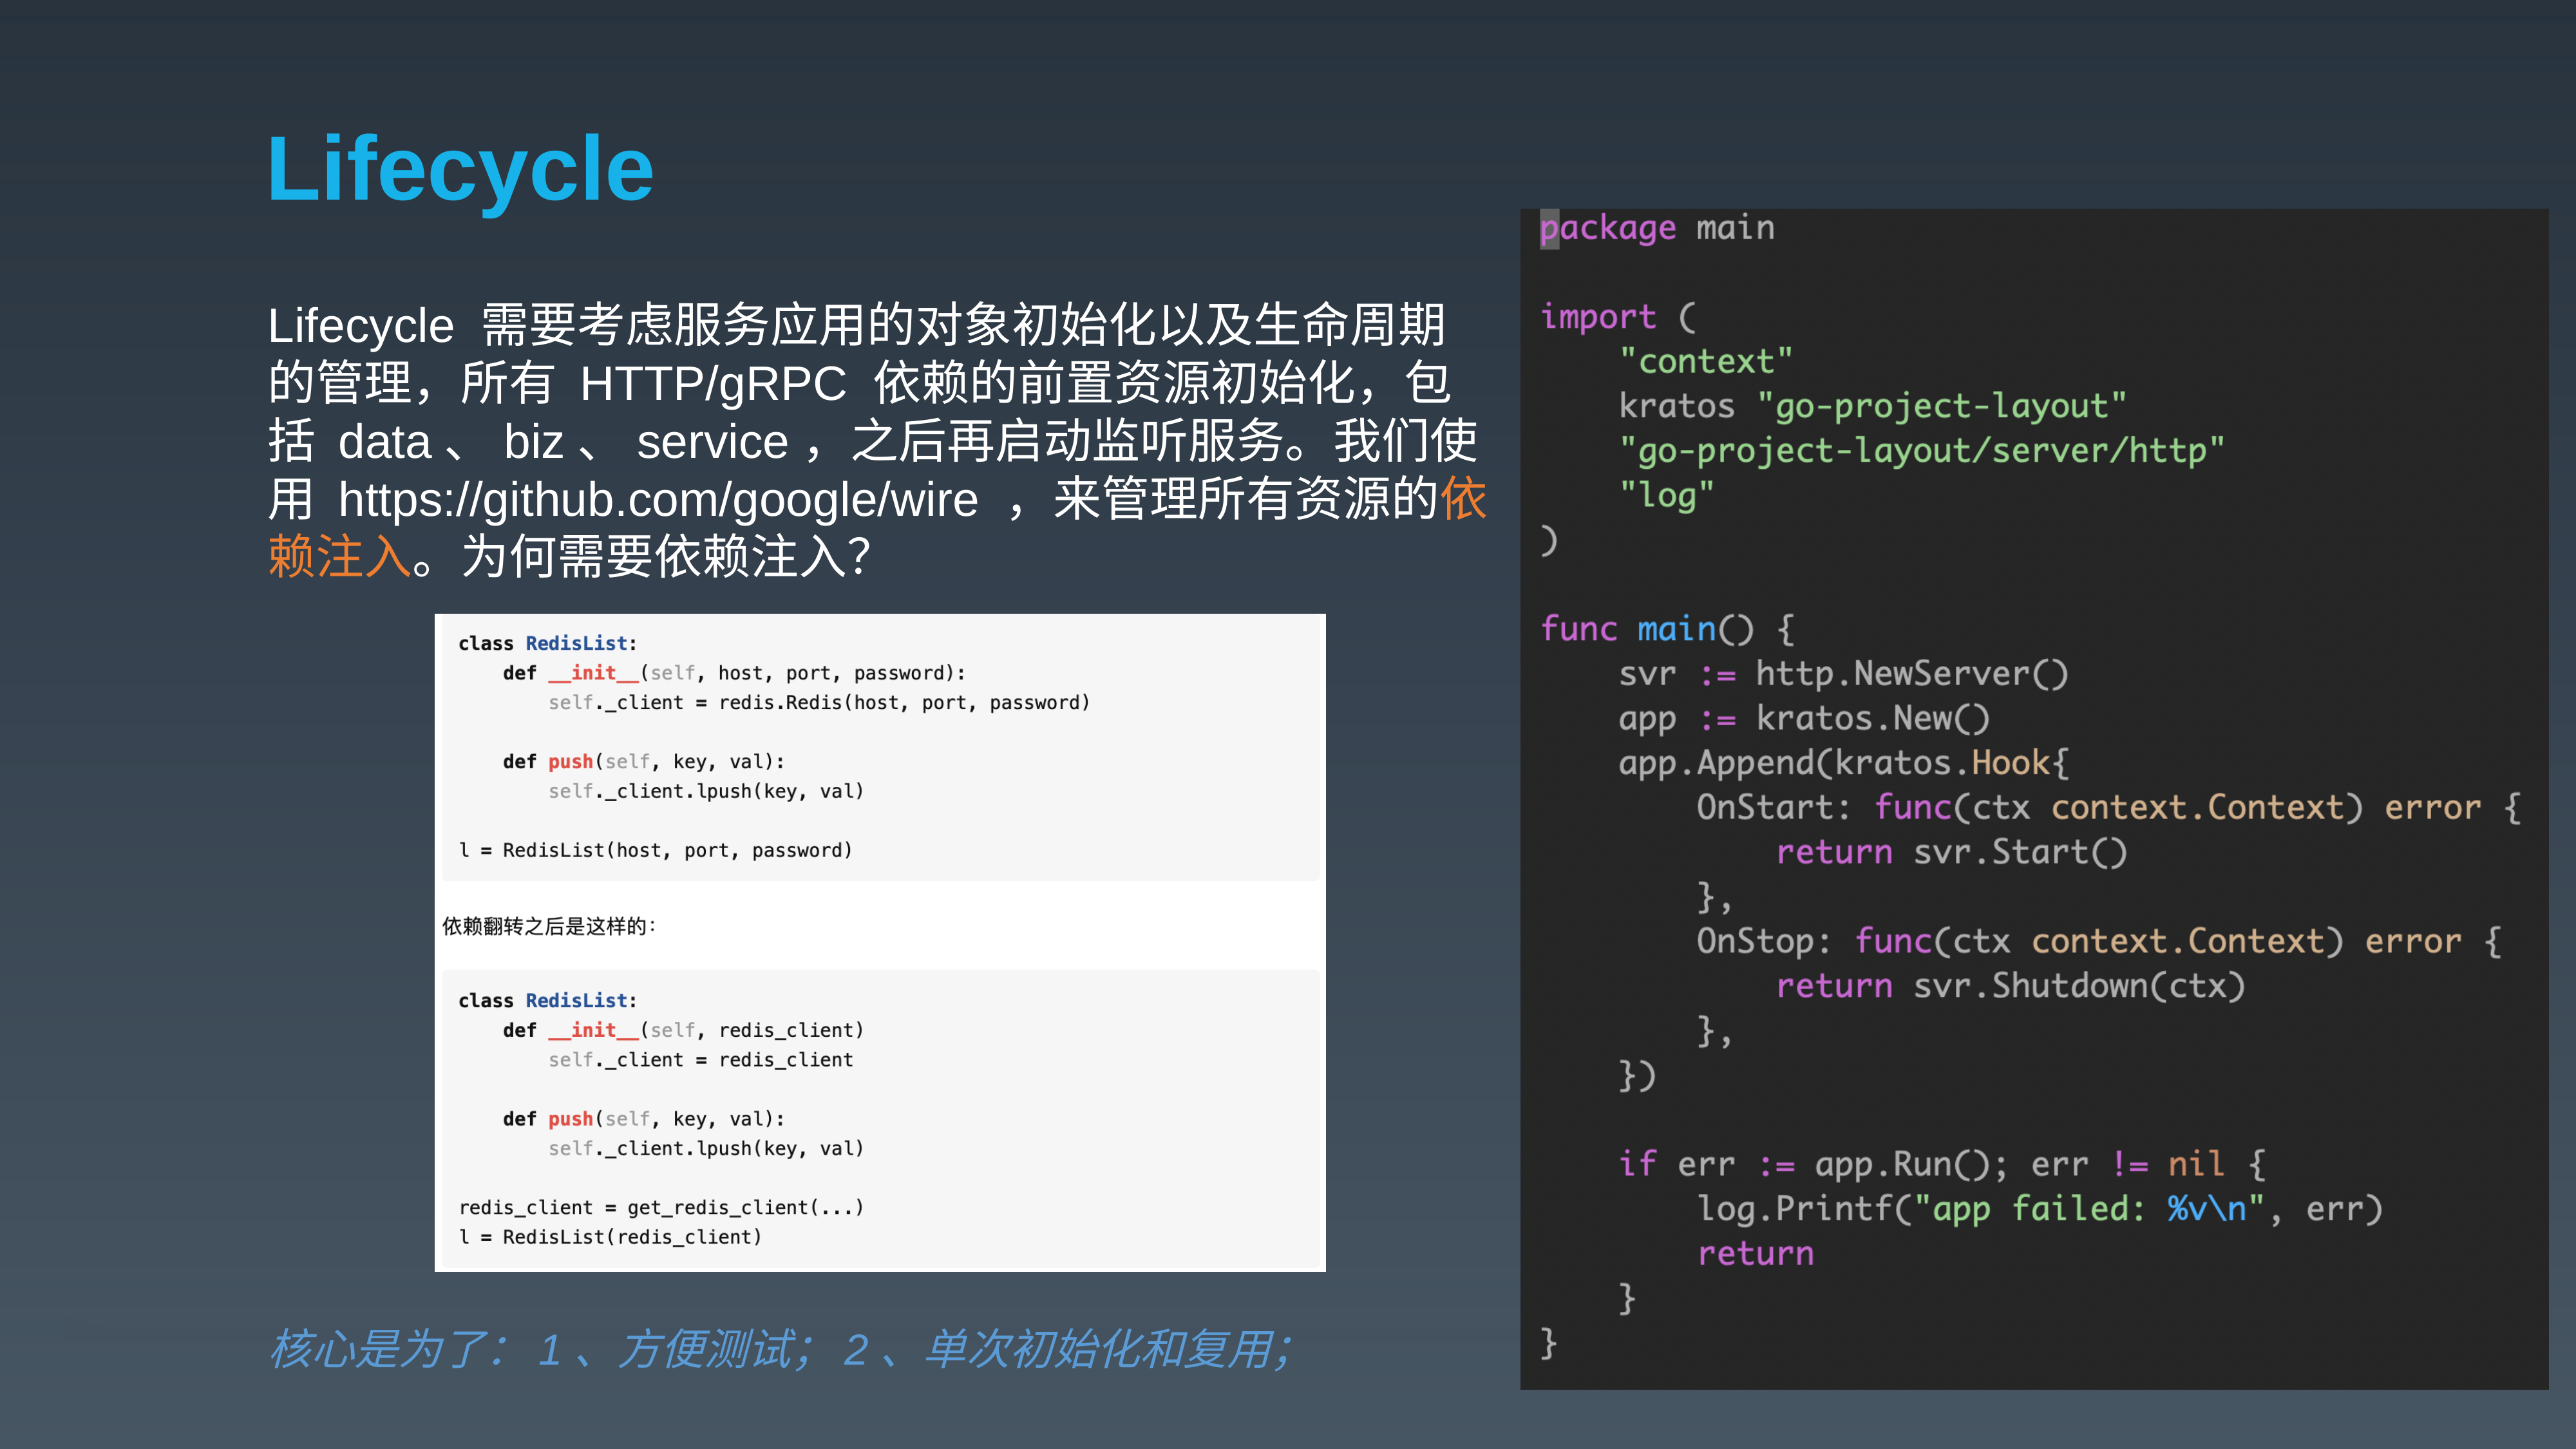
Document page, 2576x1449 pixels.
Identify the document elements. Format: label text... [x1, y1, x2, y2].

title Lifecycle [260, 103, 2316, 243]
picture [0, 0, 2576, 1449]
list Lifecycle 需要考虑服务应用的对象初始化以及生命周期的管理，所有 HTTP/gRPC 依赖的前置资源初始化，包括 data、biz、service，之后再启动监听服务。我们使用 https://github.com/google/wire ，来管理所有资源的依赖注入。为何需要依赖注入？ 核心是为了：1、方便测试；2、单次初始化和复用； [260, 288, 1501, 1369]
